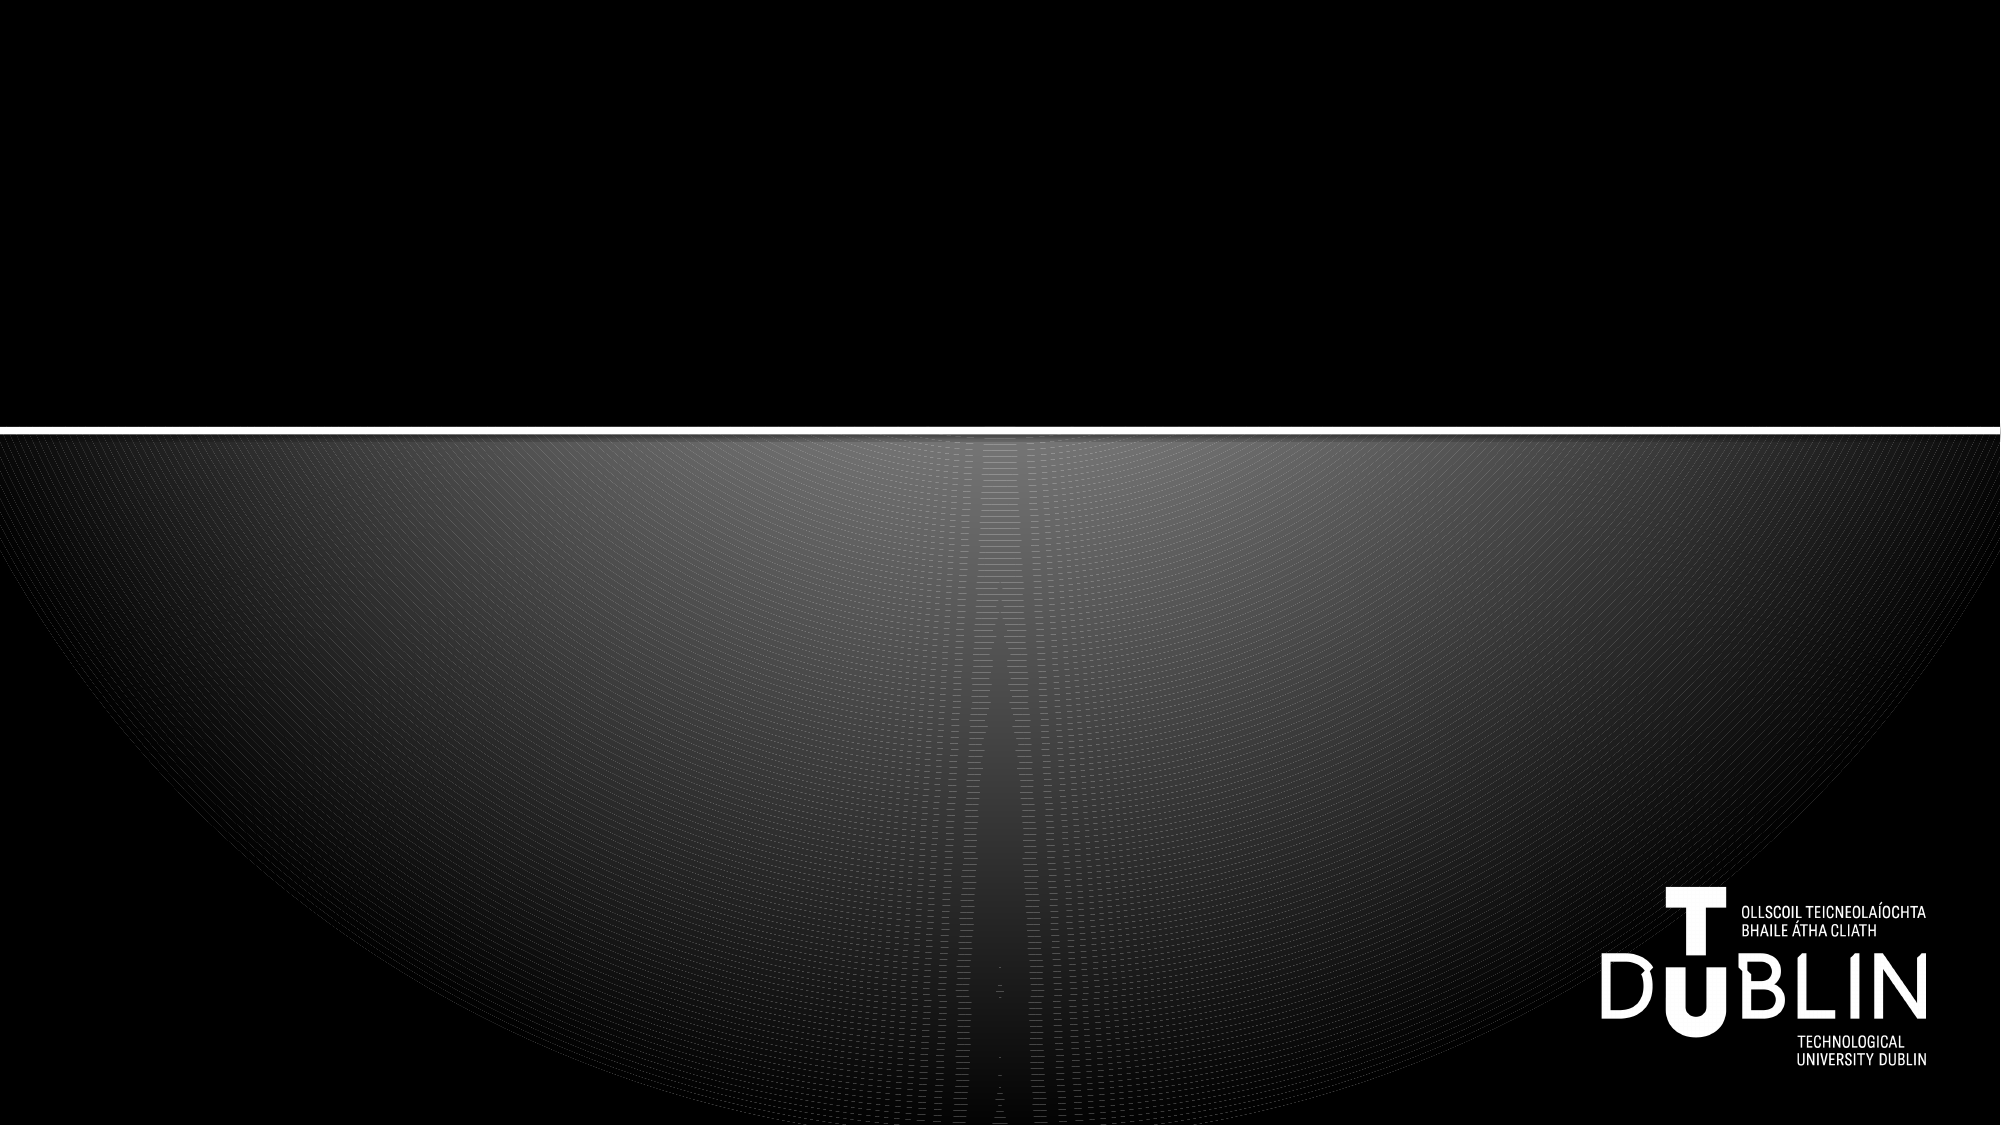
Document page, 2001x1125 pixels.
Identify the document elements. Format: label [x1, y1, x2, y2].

picture [1553, 842, 1977, 1110]
